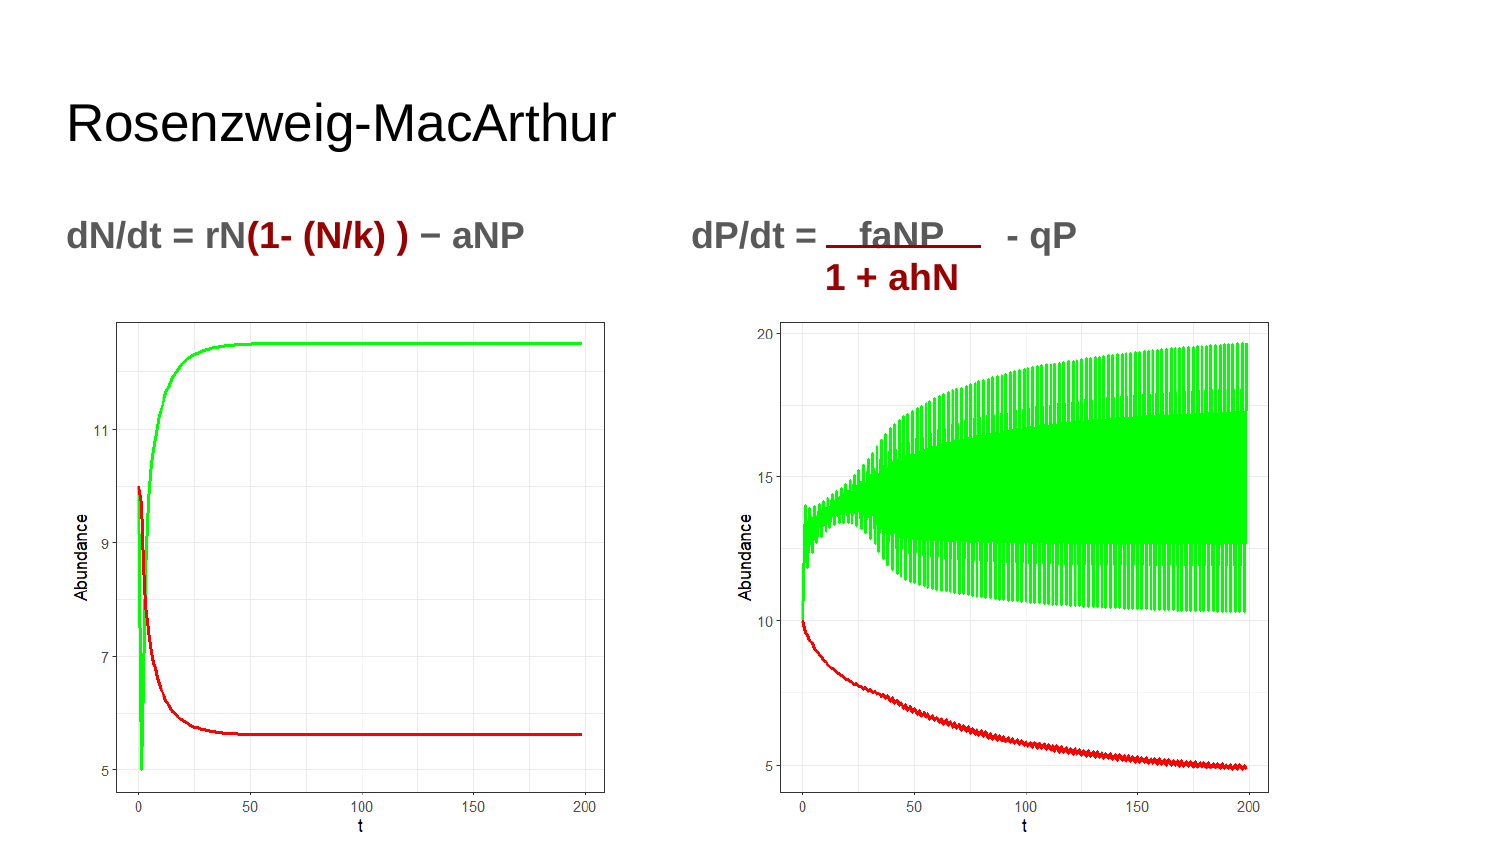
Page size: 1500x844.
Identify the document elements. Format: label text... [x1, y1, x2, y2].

title Rosenzweig-MacArthur [51, 72, 1449, 167]
picture [62, 313, 613, 844]
list dN/dt = rN(1- (N/k) ) − aNP [51, 189, 651, 750]
text_box 1 + ahN [809, 237, 997, 312]
picture [726, 313, 1277, 844]
list dP/dt = faNP - qP [676, 189, 1276, 750]
